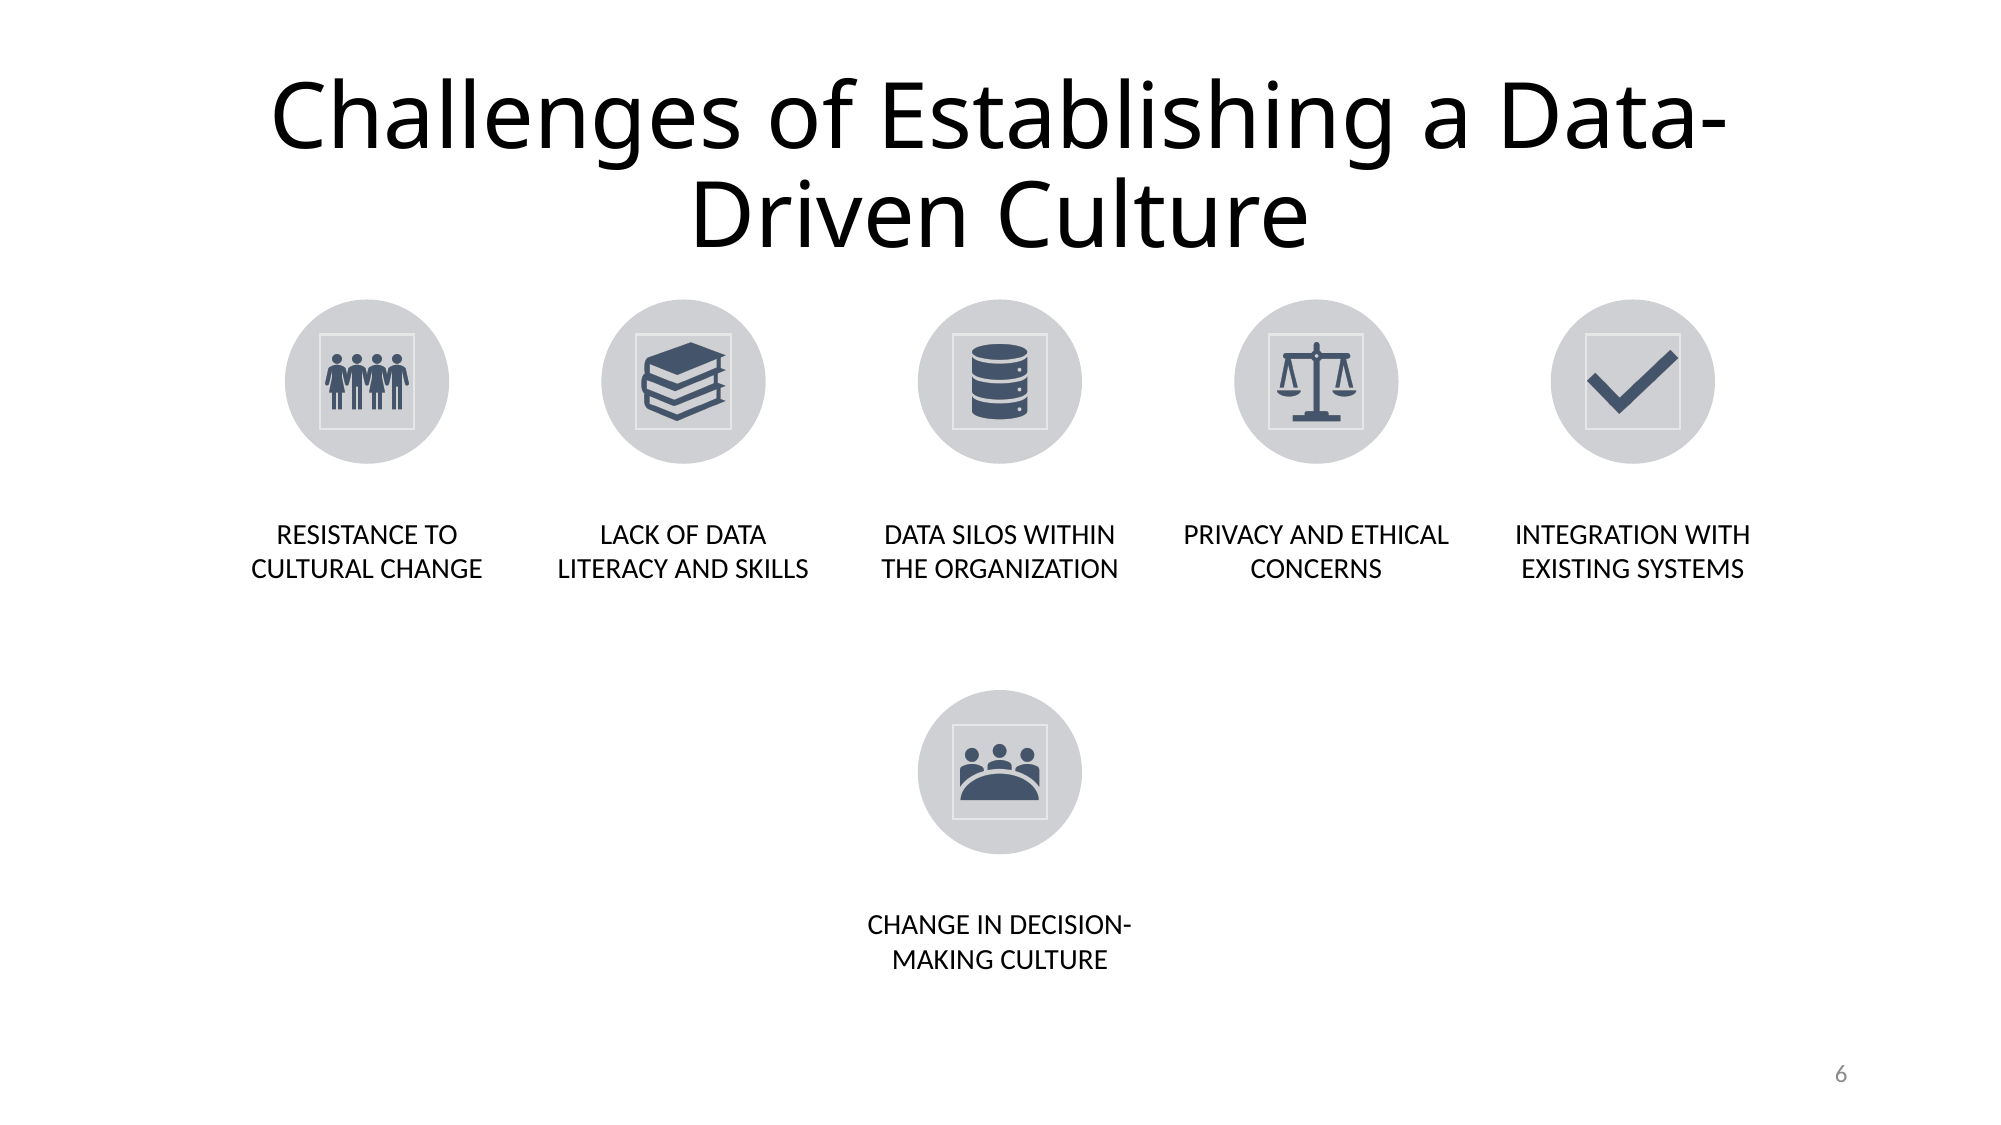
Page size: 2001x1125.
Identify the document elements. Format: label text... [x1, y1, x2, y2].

title Challenges of Establishing a Data-Driven Culture [137, 59, 1863, 278]
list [137, 299, 1863, 1014]
slide_number 6 [1412, 1042, 1863, 1103]
